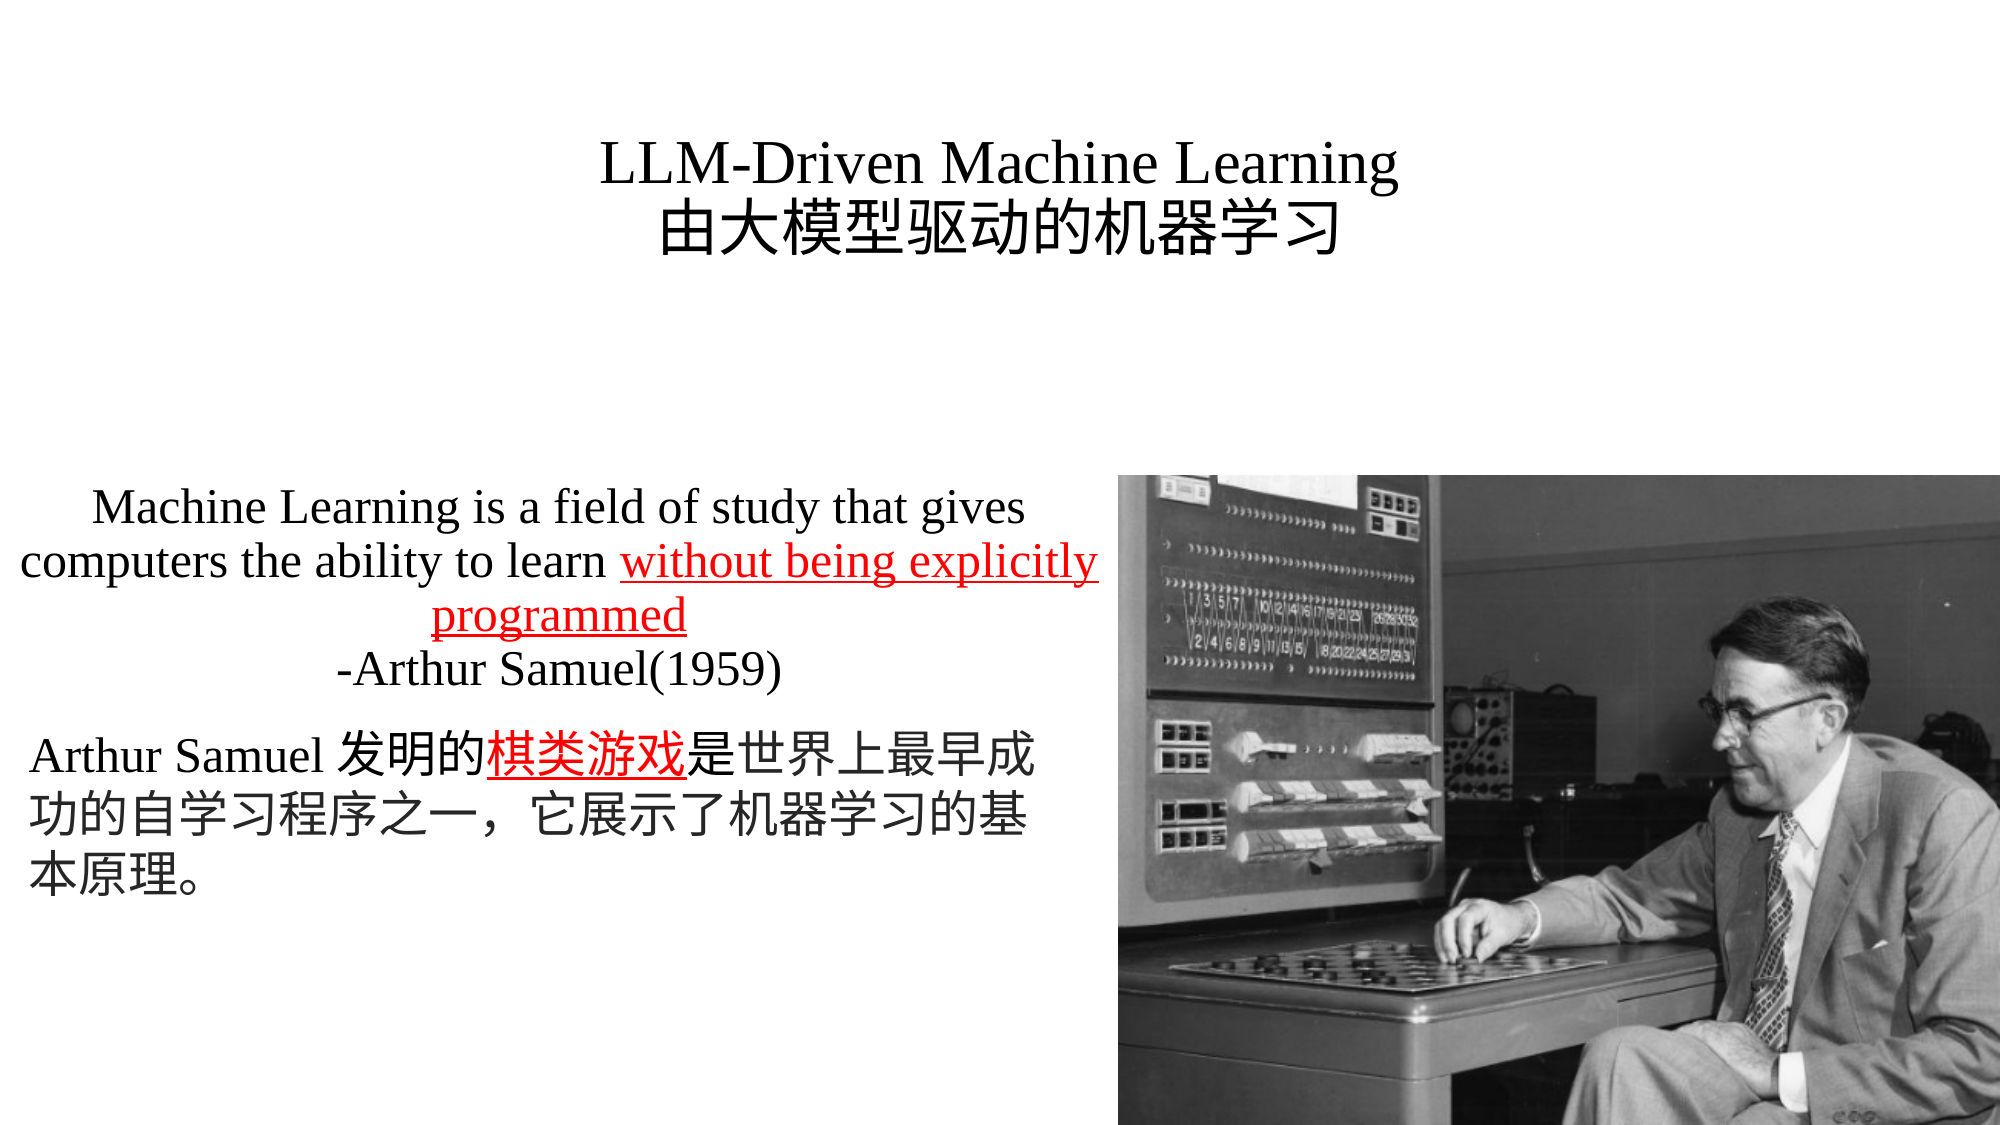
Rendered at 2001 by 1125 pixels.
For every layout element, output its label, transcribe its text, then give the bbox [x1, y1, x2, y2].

picture [1118, 475, 2000, 1125]
title LLM-Driven Machine Learning 由大模型驱动的机器学习 [249, 120, 1750, 272]
text_box Arthur Samuel发明的棋类游戏是世界上最早成功的自学习程序之一，它展示了机器学习的基本原理。 [13, 715, 1093, 911]
subtitle Machine Learning is a field of study that gives computers the ability to learn without being explicitly programmed -Arthur Samuel(1959) [0, 472, 1119, 769]
